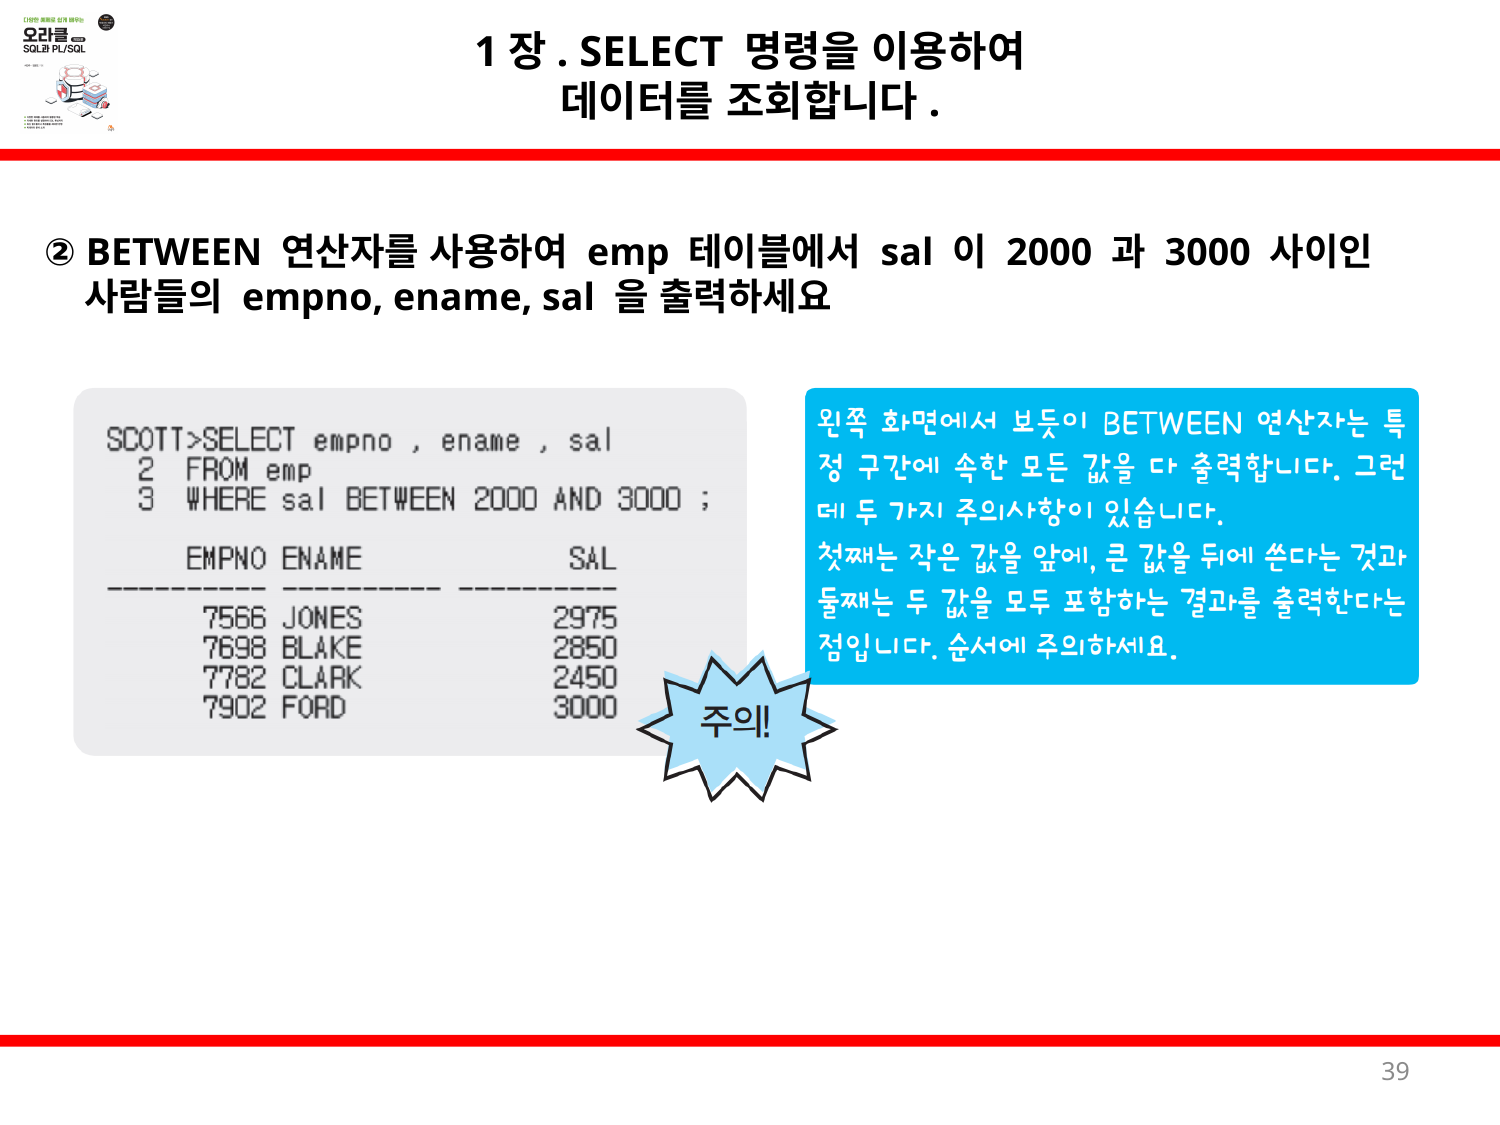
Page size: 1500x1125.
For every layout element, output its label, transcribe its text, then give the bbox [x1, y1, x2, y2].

slide_number 39 [1074, 1042, 1425, 1103]
picture [19, 12, 118, 134]
text_box 1장. SELECT 명령을 이용하여 데이터를 조회합니다. [252, 0, 1260, 151]
text_box ② BETWEEN 연산자를 사용하여 emp 테이블에서 sal 이 2000 과 3000 사이인 사람들의 empno, ename, sal 을 출력하세요 [27, 194, 1449, 352]
text_box [0, 147, 1500, 163]
text_box [0, 1033, 1500, 1049]
picture [66, 381, 1433, 815]
